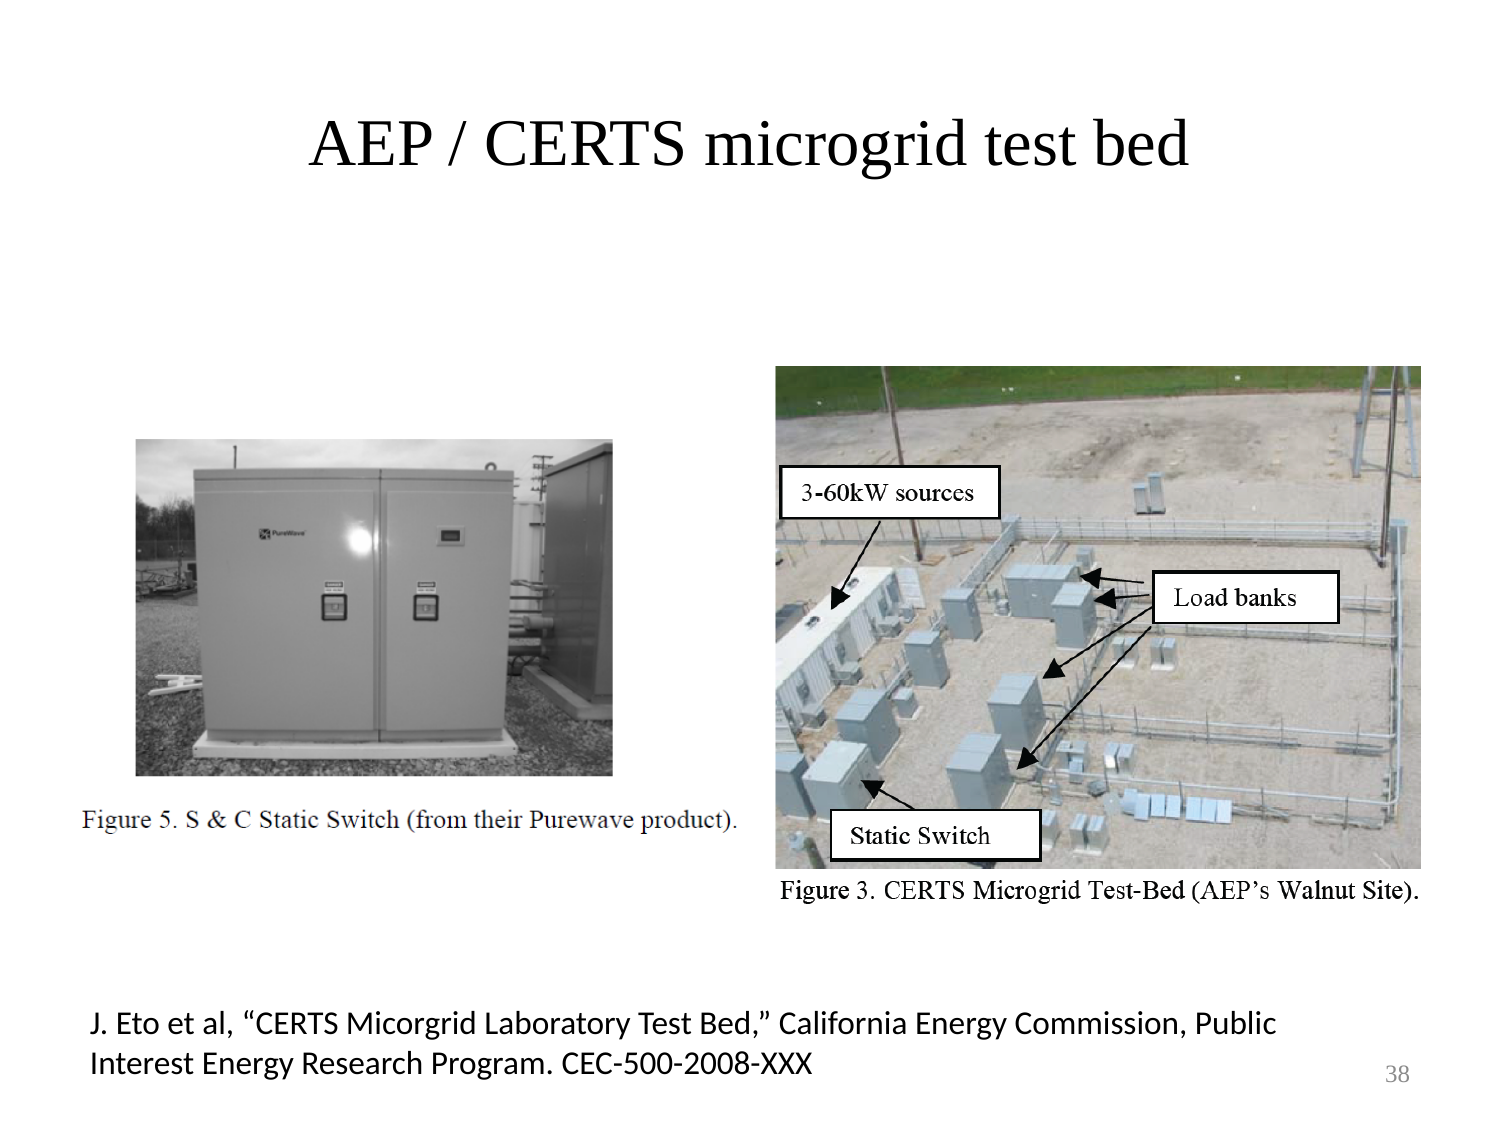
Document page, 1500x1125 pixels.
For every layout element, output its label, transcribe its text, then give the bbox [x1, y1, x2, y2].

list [762, 361, 1426, 906]
text_box J. Eto et al, “CERTS Micorgrid Laboratory Test Bed,” California Energy Commission, Public Interest Energy Research Program. CEC-500-2008-XXX [74, 993, 1395, 1089]
slide_number 38 [1074, 1042, 1425, 1103]
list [74, 432, 738, 835]
title AEP / CERTS microgrid test bed [75, 45, 1425, 233]
